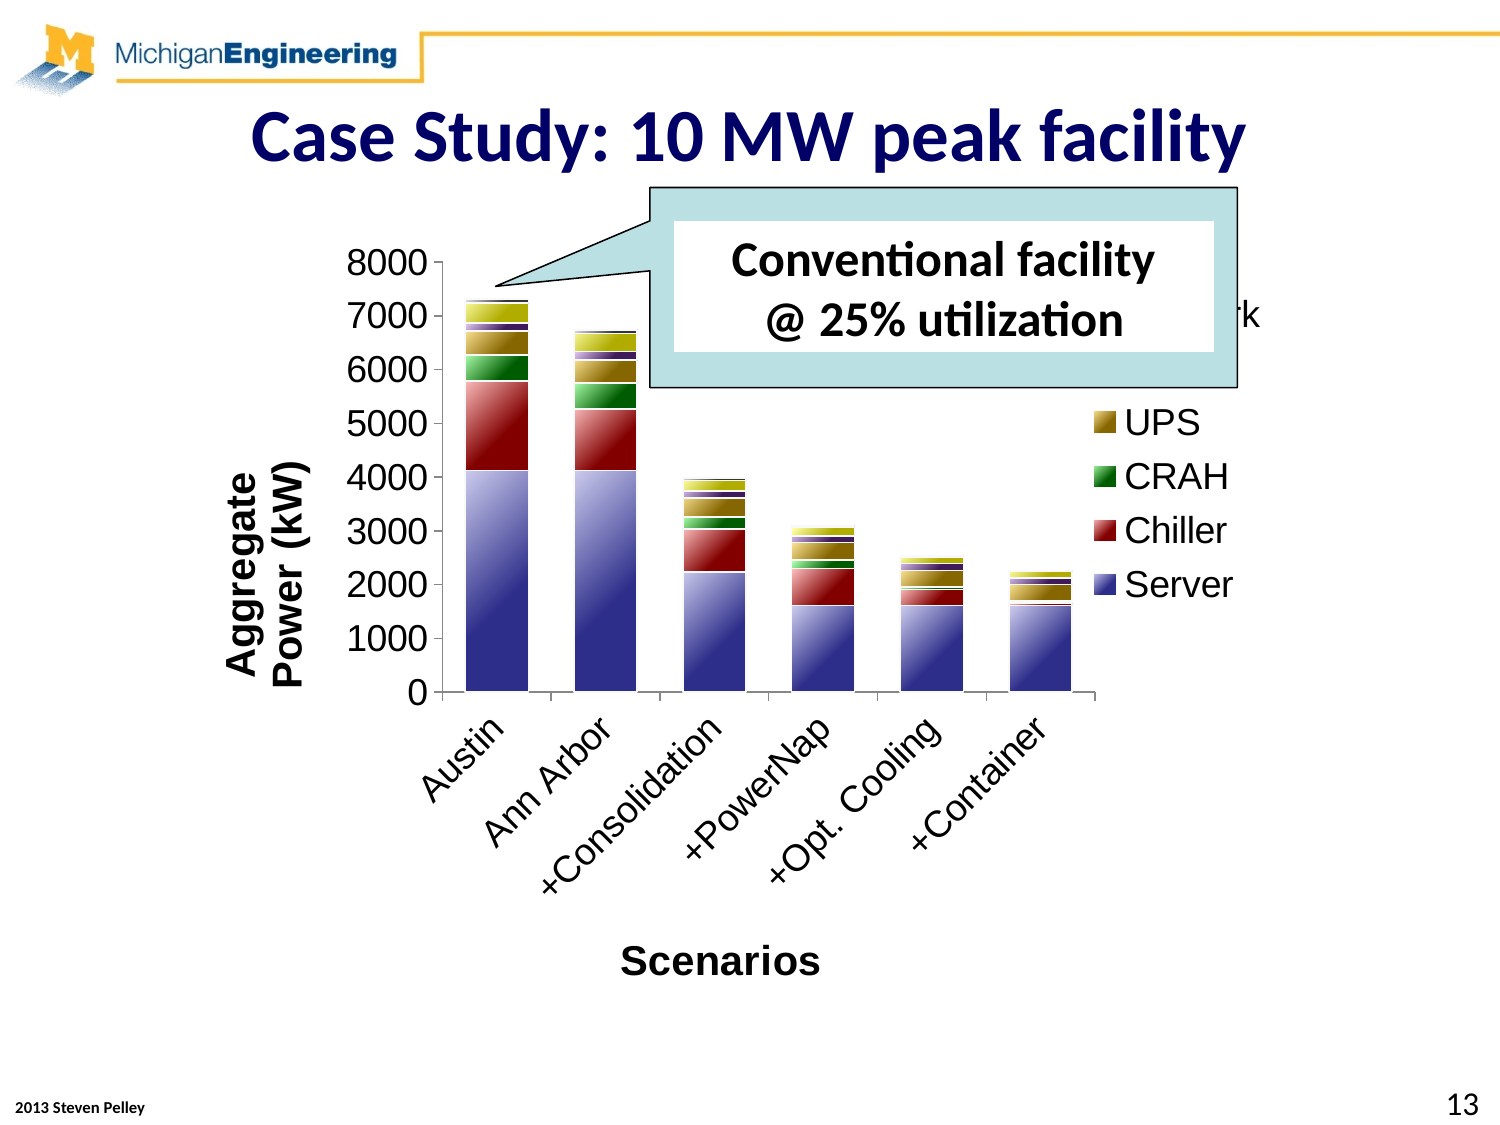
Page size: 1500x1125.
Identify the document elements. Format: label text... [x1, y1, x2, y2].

text_box Conventional facility @ 25% utilization [670, 217, 1218, 223]
picture [12, 24, 1500, 97]
slide_number 13 [1425, 1074, 1500, 1125]
text_box [644, 187, 1238, 223]
title Case Study: 10 MW peak facility [74, 74, 1426, 188]
chart [177, 224, 1323, 1023]
